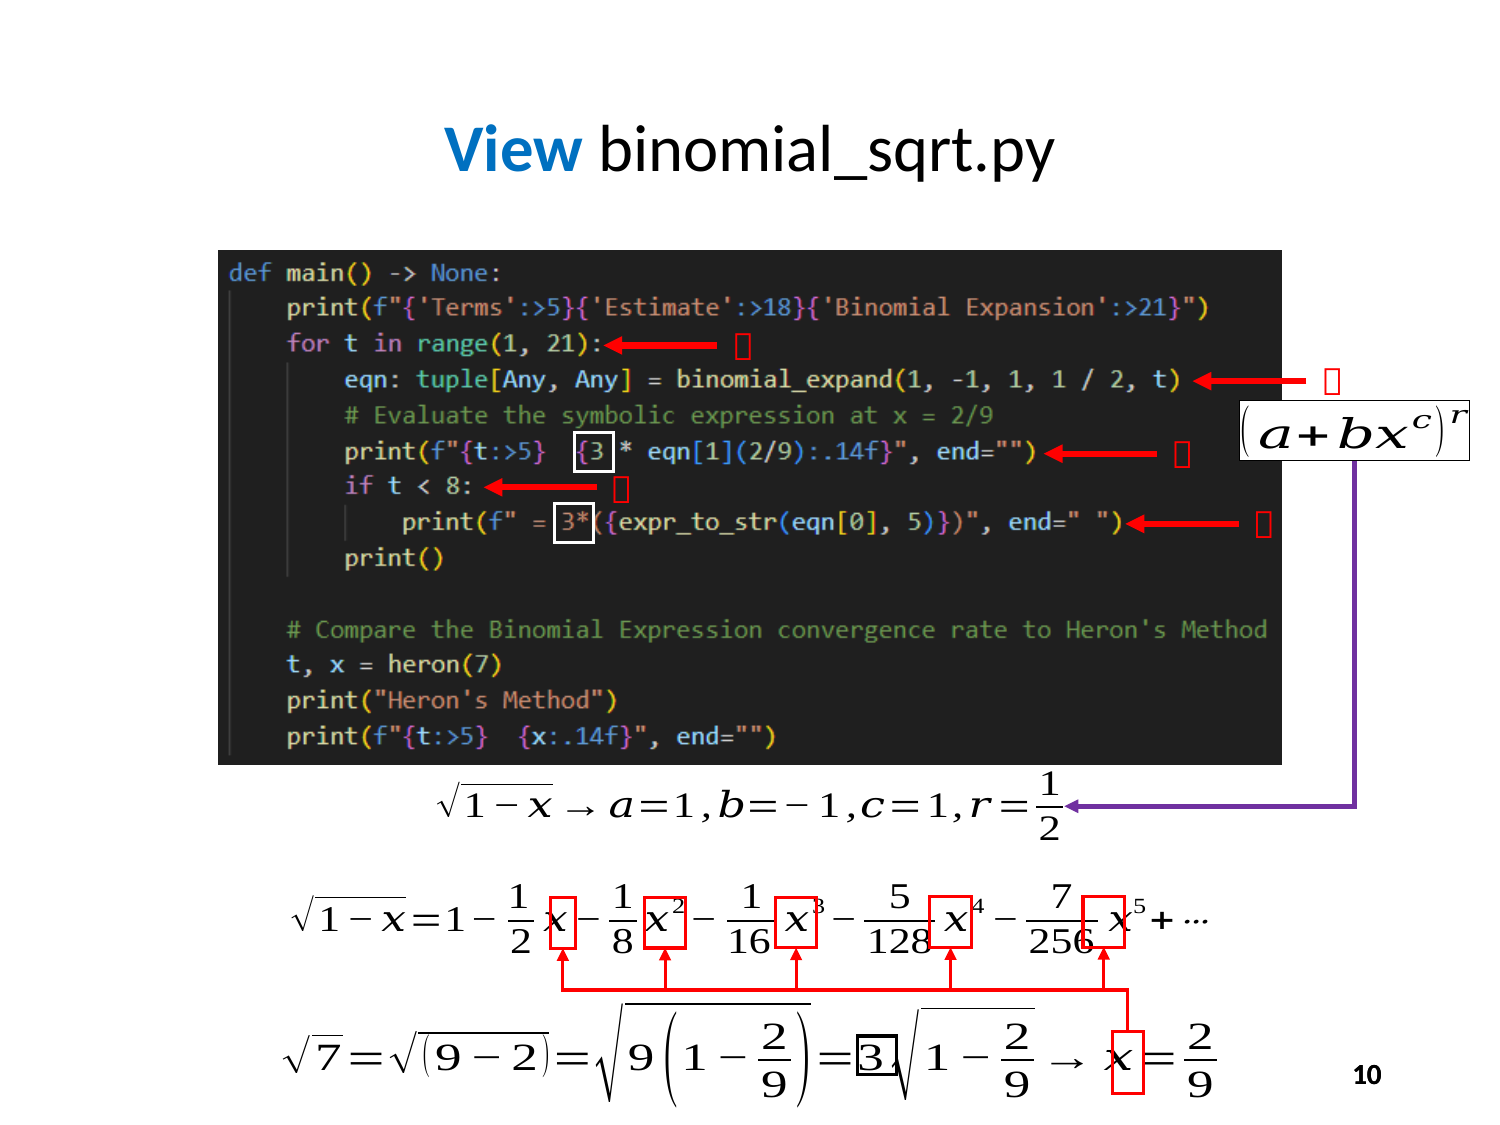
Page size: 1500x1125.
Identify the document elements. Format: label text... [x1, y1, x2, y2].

text_box 10 [1059, 1042, 1397, 1103]
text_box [1043, 423, 1219, 484]
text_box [562, 947, 1128, 1032]
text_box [550, 896, 1125, 949]
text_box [483, 458, 659, 520]
text_box [1111, 1031, 1144, 1094]
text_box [1192, 350, 1370, 412]
text_box [856, 1035, 897, 1076]
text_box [1036, 488, 1382, 779]
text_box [603, 315, 781, 376]
title View binomial_sqrt.py [103, 59, 1397, 241]
picture [217, 250, 1282, 765]
